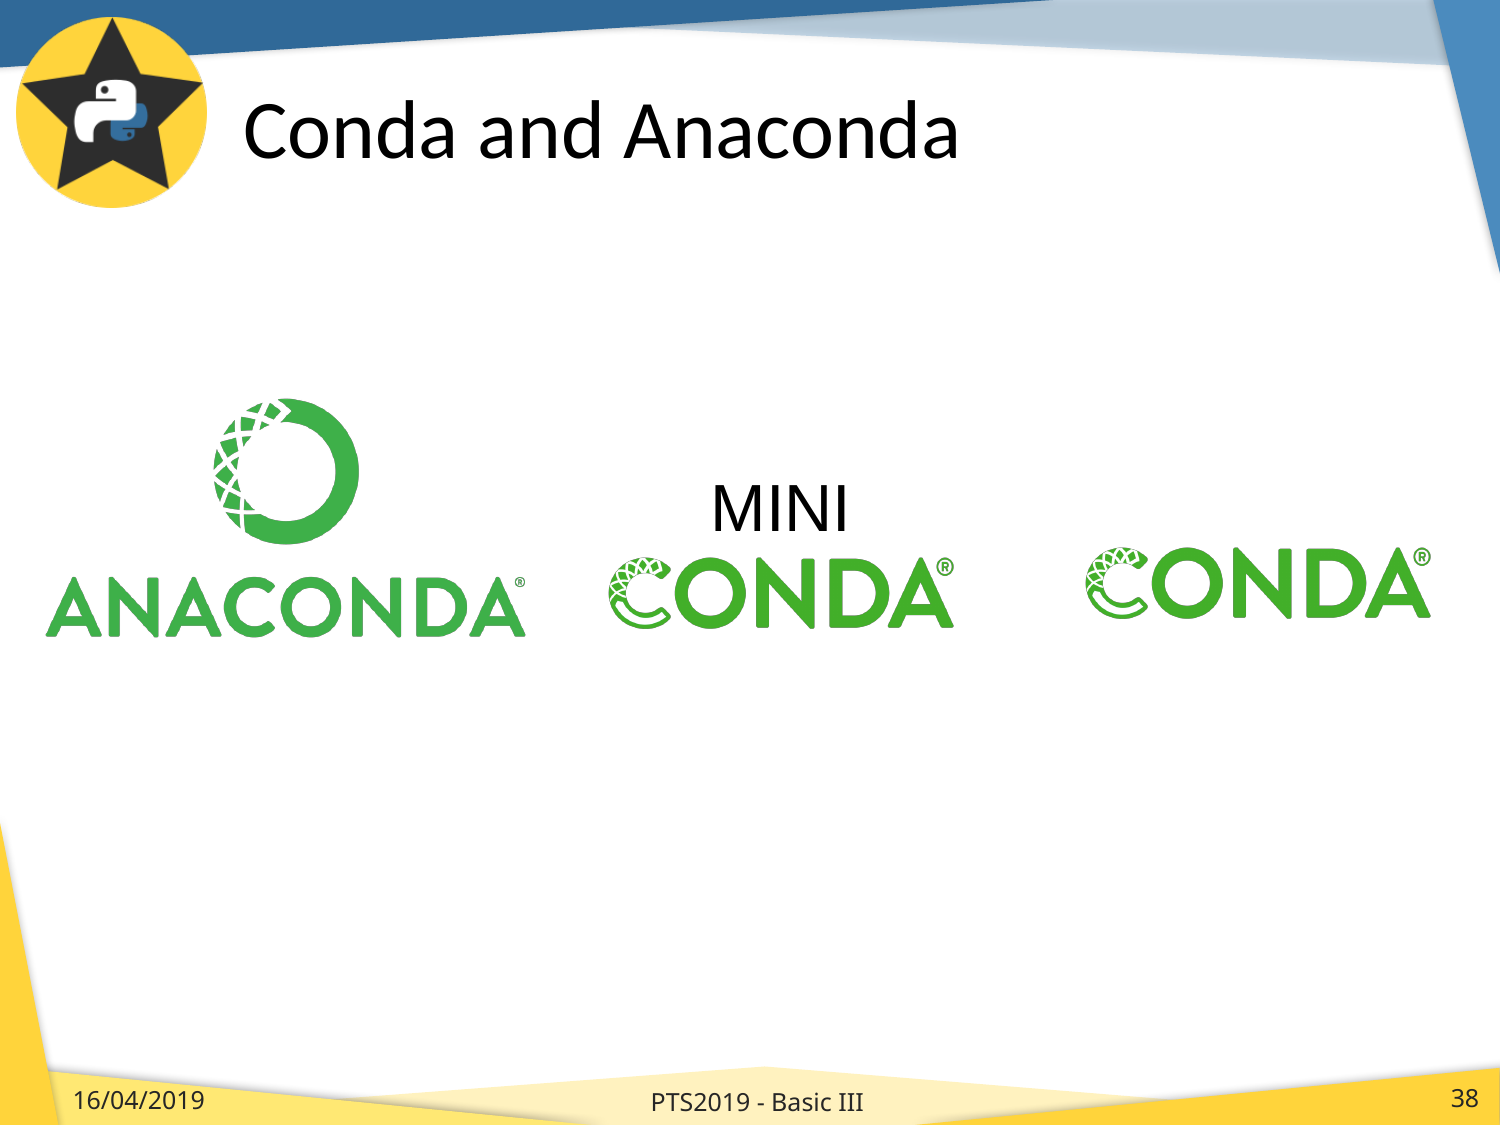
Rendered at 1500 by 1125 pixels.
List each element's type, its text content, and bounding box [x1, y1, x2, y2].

picture [40, 394, 534, 642]
slide_number 38 [1144, 1082, 1495, 1118]
footer PTS2019 - Basic III [520, 1071, 995, 1125]
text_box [560, 456, 1003, 683]
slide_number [57, 1082, 408, 1118]
title Conda and Anaconda [228, 66, 1447, 185]
picture [1036, 494, 1479, 673]
picture [16, 17, 207, 208]
